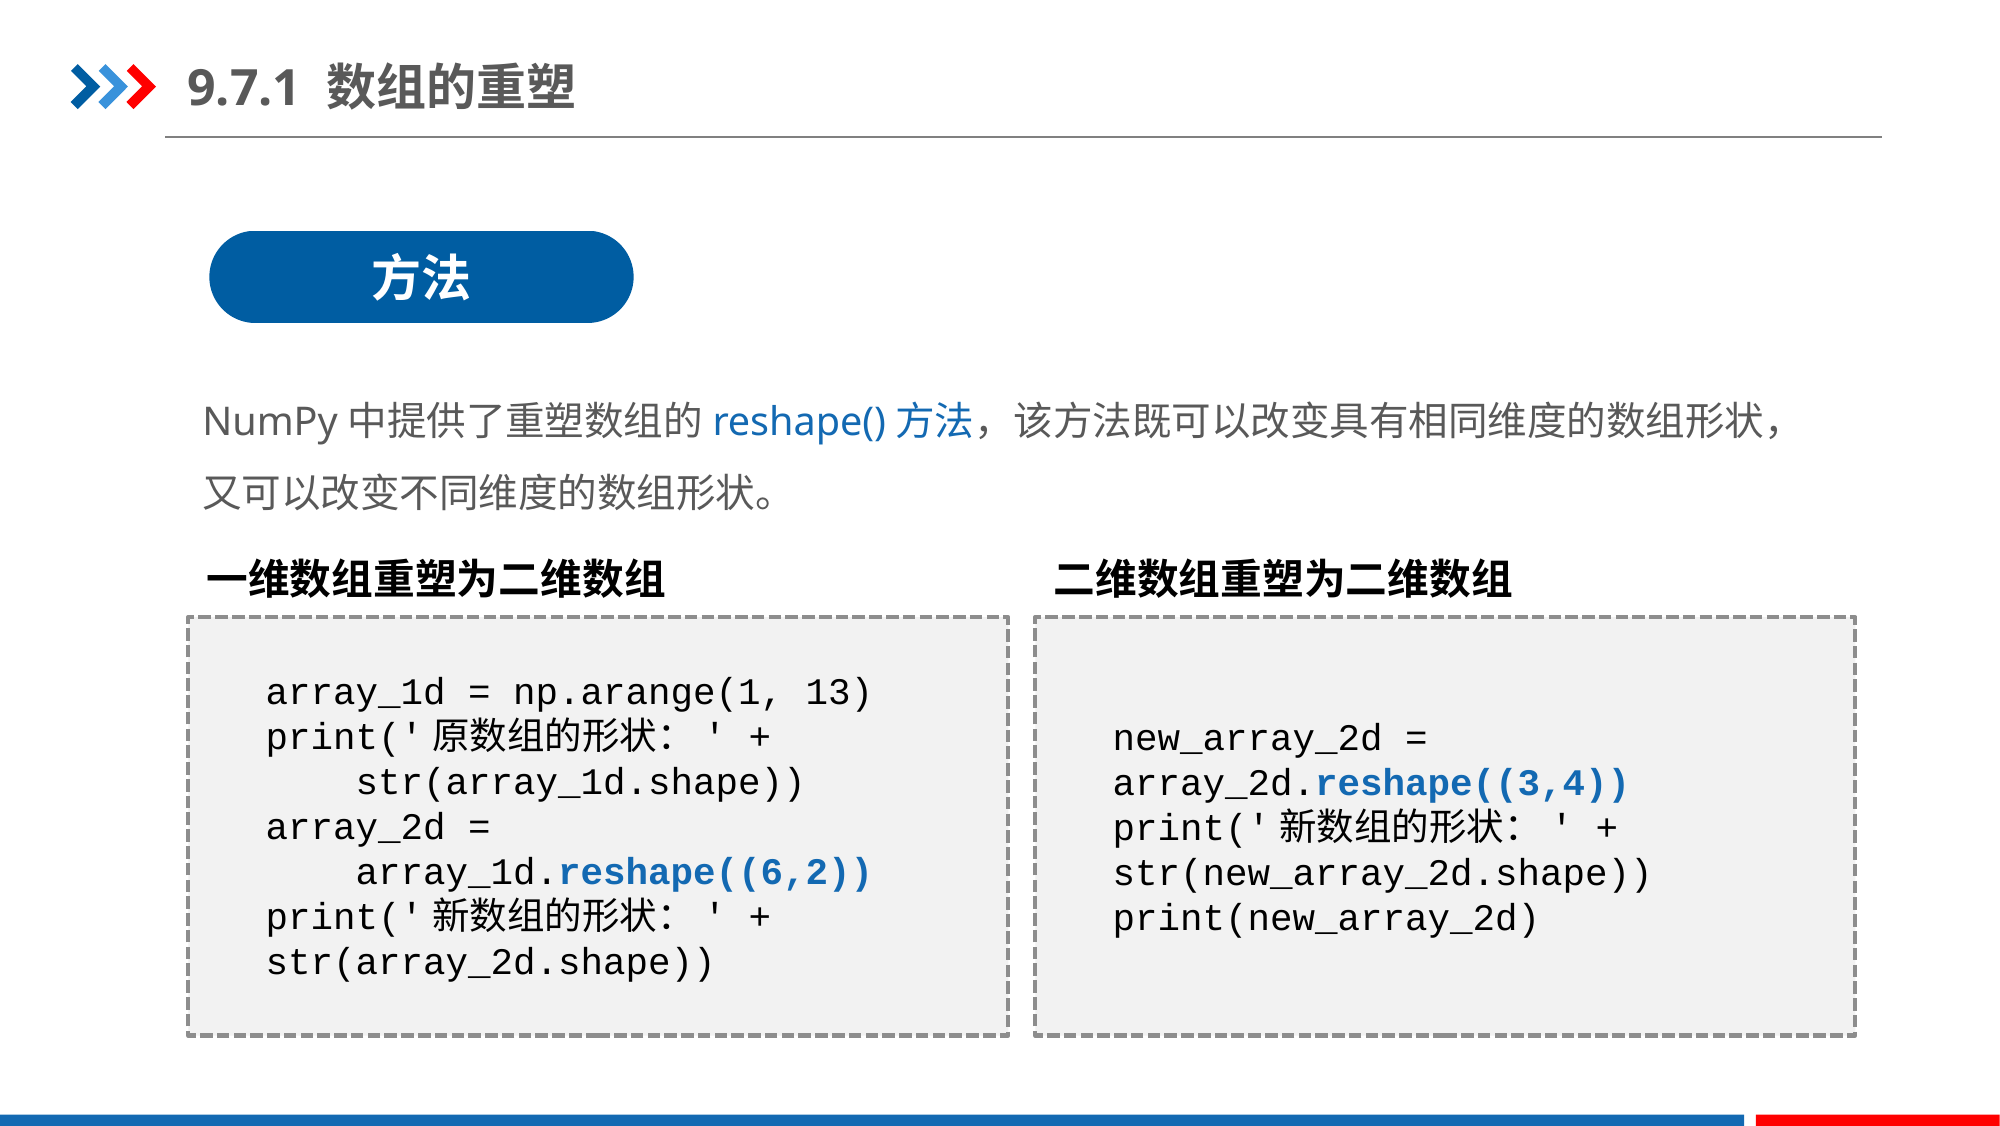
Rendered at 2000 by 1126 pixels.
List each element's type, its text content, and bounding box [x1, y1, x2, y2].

text_box [1033, 615, 1857, 1038]
text_box [186, 615, 1010, 1038]
text_box 一维数组重塑为二维数组 [191, 545, 681, 611]
text_box NumPy中提供了重塑数组的reshape()方法，该方法既可以改变具有相同维度的数组形状，又可以改变不同维度的数组形状。 [187, 365, 1856, 523]
text_box 方法 [207, 228, 636, 326]
text_box new_array_2d = array_2d.reshape((3,4)) print('新数组的形状：' + str(new_array_2d.shape)) print(new_array_2d) [1097, 705, 1793, 945]
text_box 二维数组重塑为二维数组 [1038, 545, 1528, 611]
text_box 9.7.1 数组的重塑 [187, 43, 1024, 127]
text_box array_1d = np.arange(1, 13) print('原数组的形状：' + str(array_1d.shape)) array_2d = array_1d.reshape((6,2)) print('新数组的形状：' + str(array_2d.shape)) [250, 659, 946, 990]
